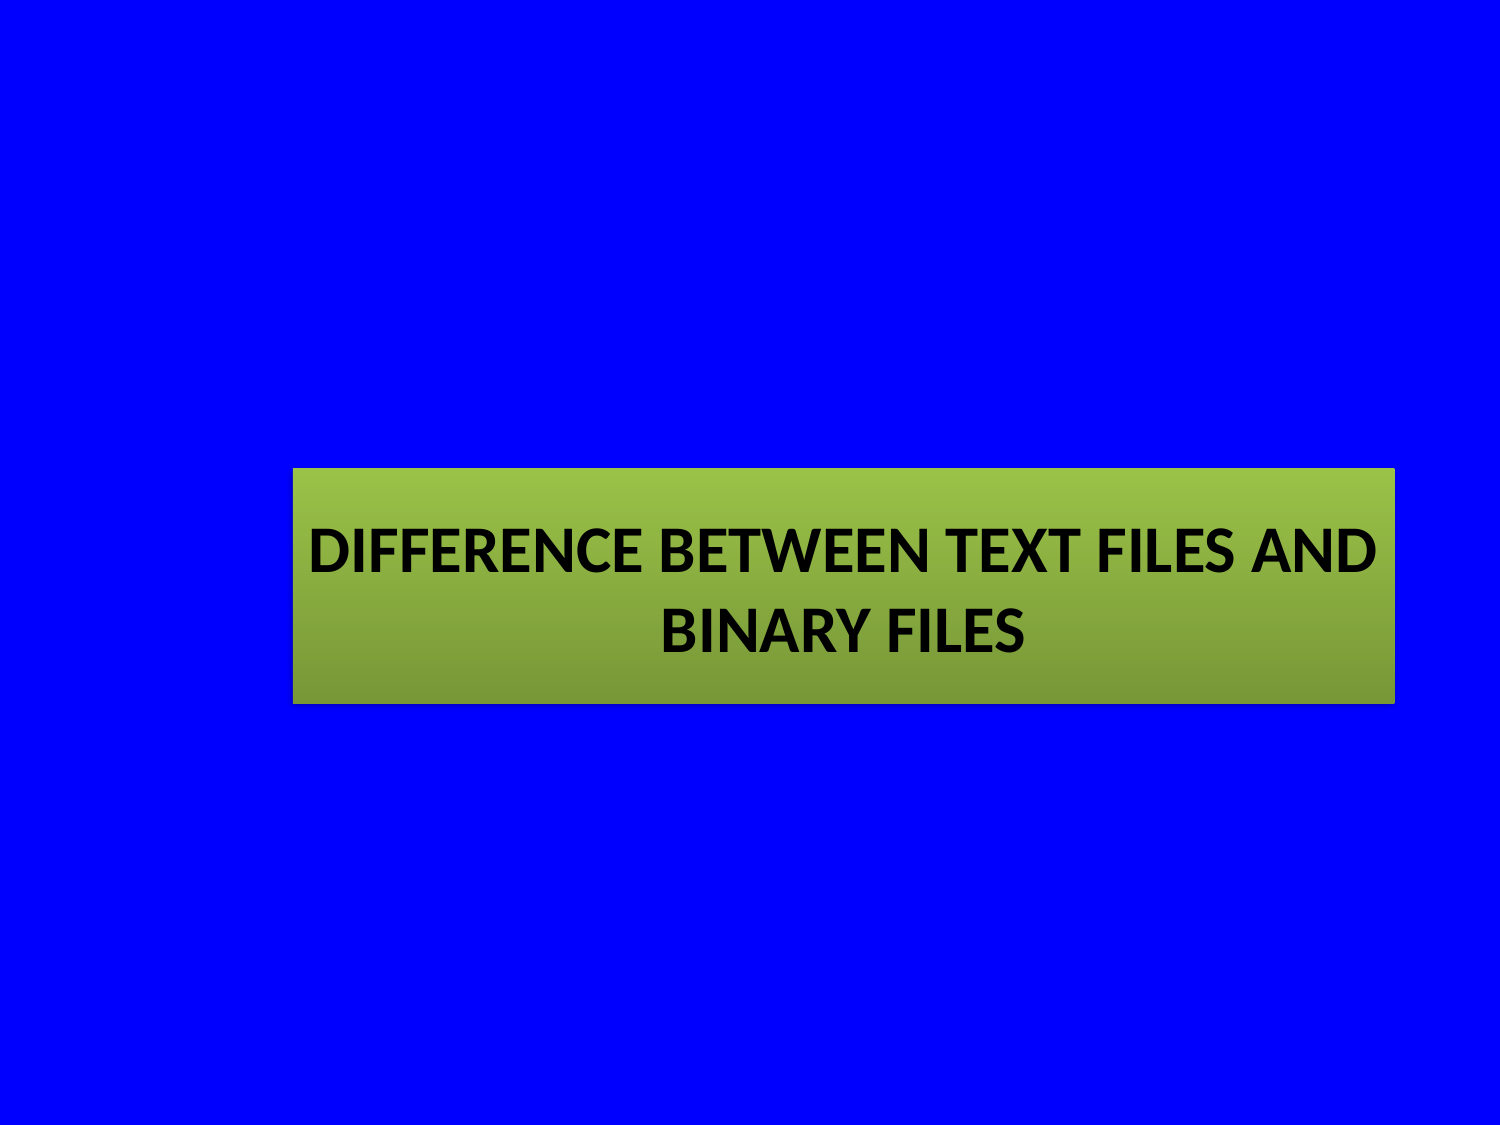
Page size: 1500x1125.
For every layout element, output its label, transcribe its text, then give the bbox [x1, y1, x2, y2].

text_box DIFFERENCE BETWEEN TEXT FILES AND BINARY FILES [292, 468, 1395, 704]
